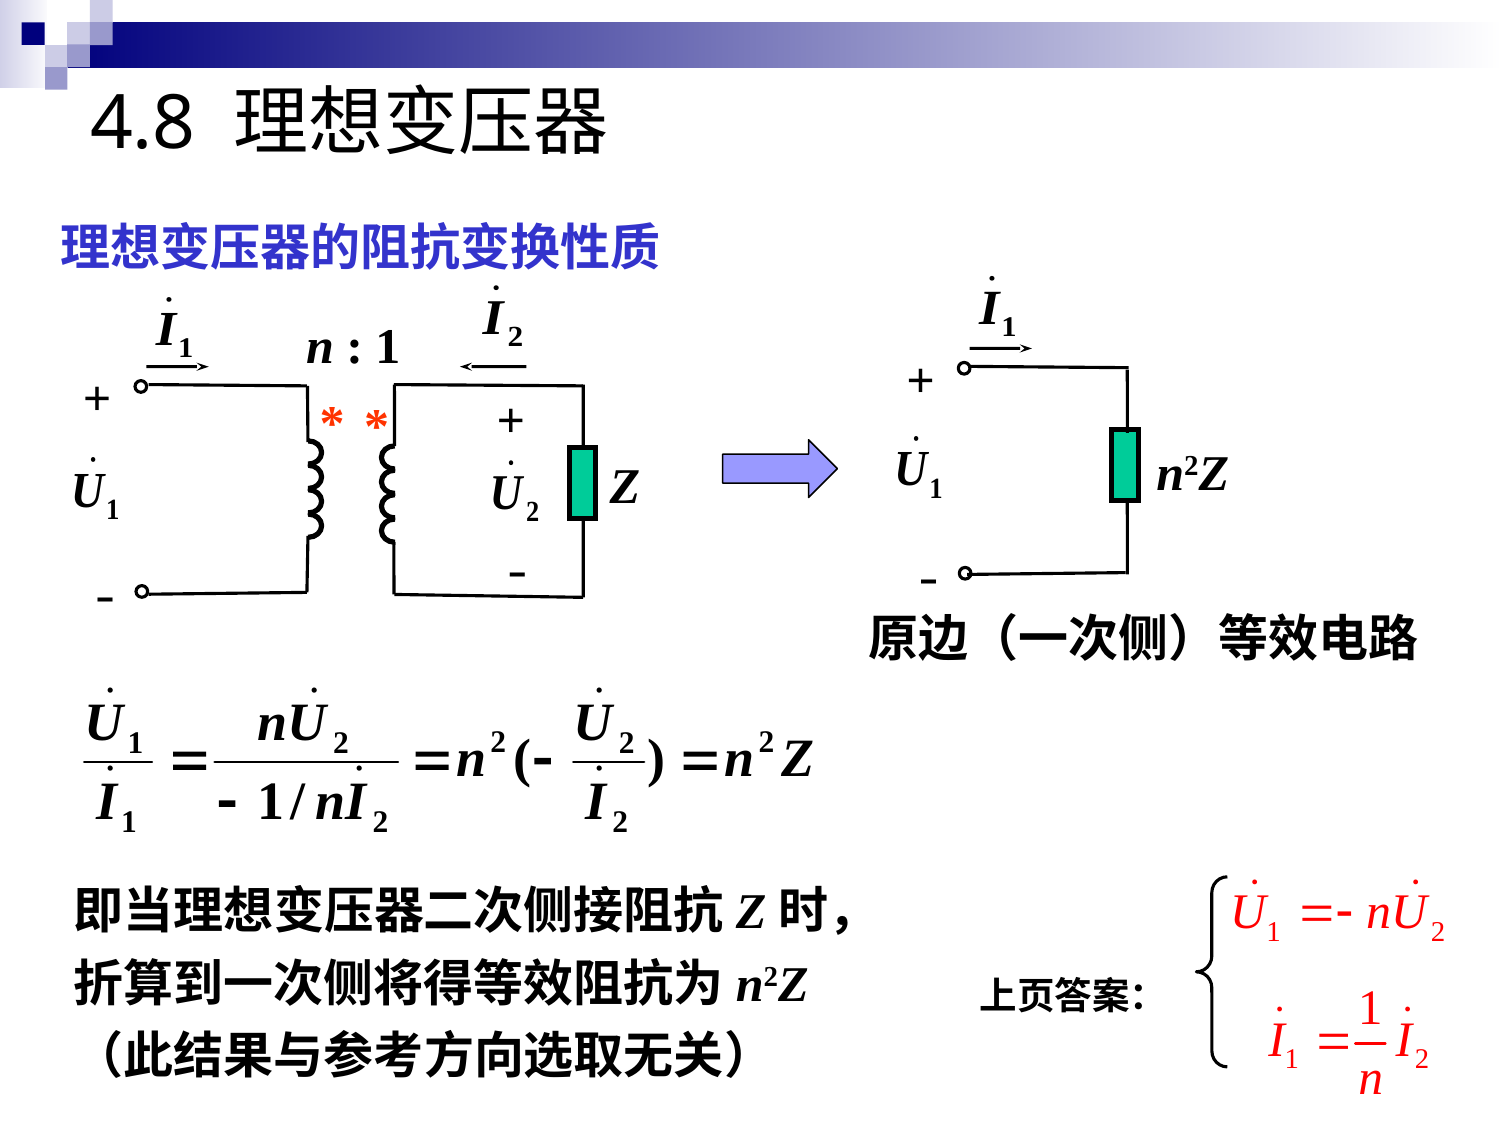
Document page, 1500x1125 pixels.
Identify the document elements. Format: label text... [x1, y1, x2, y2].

text_box 原边（一次侧）等效电路 [851, 598, 1436, 674]
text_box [74, 682, 828, 845]
text_box 理想变压器的阻抗变换性质 [46, 208, 799, 283]
text_box 即当理想变压器二次侧接阻抗Z时，折算到一次侧将得等效阻抗为n2Z （此结果与参考方向选取无关） [59, 859, 922, 1091]
text_box [722, 439, 838, 498]
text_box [890, 270, 1251, 614]
title 4.8 理想变压器 [75, 75, 1425, 163]
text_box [66, 280, 644, 632]
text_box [1196, 873, 1481, 1111]
text_box 上页答案： [935, 964, 1196, 1025]
